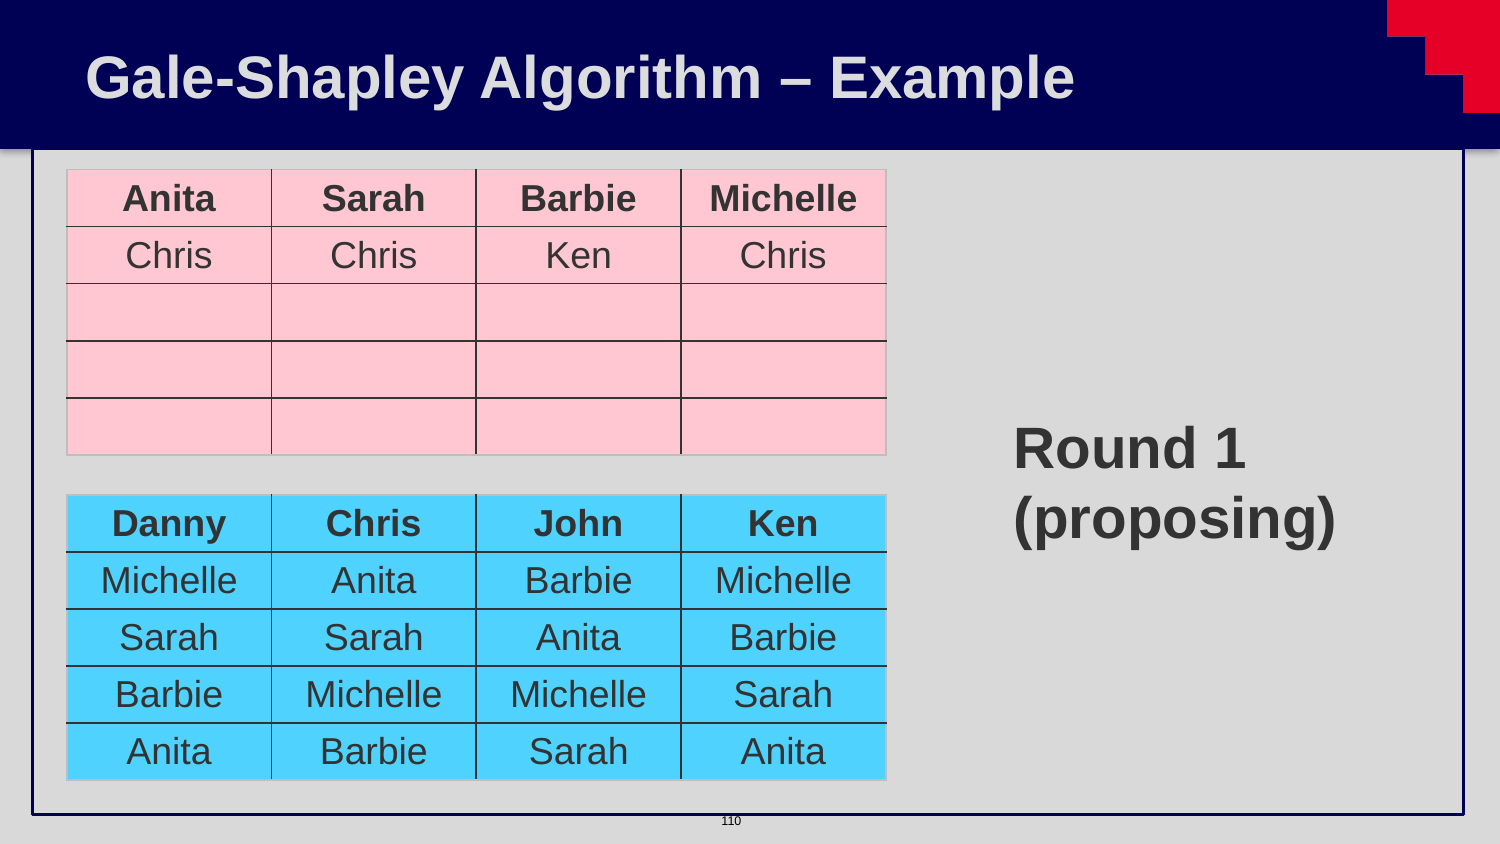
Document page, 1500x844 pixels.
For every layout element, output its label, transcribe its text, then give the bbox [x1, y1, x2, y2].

table_cell [68, 284, 271, 340]
table_cell Anita [682, 724, 885, 779]
table_cell Chris [682, 227, 885, 283]
table_cell [272, 284, 475, 340]
table_cell [68, 399, 271, 454]
table_cell Sarah [682, 667, 885, 722]
table_cell Anita [477, 610, 680, 665]
table_cell [477, 284, 680, 340]
table_header Ken [682, 496, 885, 551]
table_cell Sarah [272, 610, 475, 665]
table_cell [272, 342, 475, 397]
table_cell Anita [272, 553, 475, 608]
table_cell Michelle [682, 553, 885, 608]
table_cell Sarah [68, 610, 271, 665]
table_cell Ken [477, 227, 680, 283]
table_cell Sarah [477, 724, 680, 779]
table_cell Anita [68, 724, 271, 779]
table_header Danny [68, 496, 271, 551]
table_cell [477, 342, 680, 397]
list [31, 146, 1465, 816]
table_header Sarah [272, 170, 475, 226]
text_box Round 1 (proposing) [999, 402, 1353, 558]
table_cell Michelle [477, 667, 680, 722]
table_header Michelle [682, 170, 885, 226]
table_cell Barbie [477, 553, 680, 608]
table_header Barbie [477, 170, 680, 226]
table_cell Chris [68, 227, 271, 283]
table_cell [682, 399, 885, 454]
picture [1387, 0, 1500, 113]
table_cell [272, 399, 475, 454]
table_cell [682, 284, 885, 340]
table_cell Barbie [682, 610, 885, 665]
table_header Chris [272, 496, 475, 551]
table_header Anita [68, 170, 271, 226]
table_cell Michelle [272, 667, 475, 722]
table_cell [477, 399, 680, 454]
table_cell [68, 342, 271, 397]
table_header John [477, 496, 680, 551]
title Gale-Shapley Algorithm – Example [0, 0, 1356, 150]
table_cell Barbie [272, 724, 475, 779]
table_cell Barbie [68, 667, 271, 722]
table_cell [682, 342, 885, 397]
table_cell Chris [272, 227, 475, 283]
table_cell Michelle [68, 553, 271, 608]
